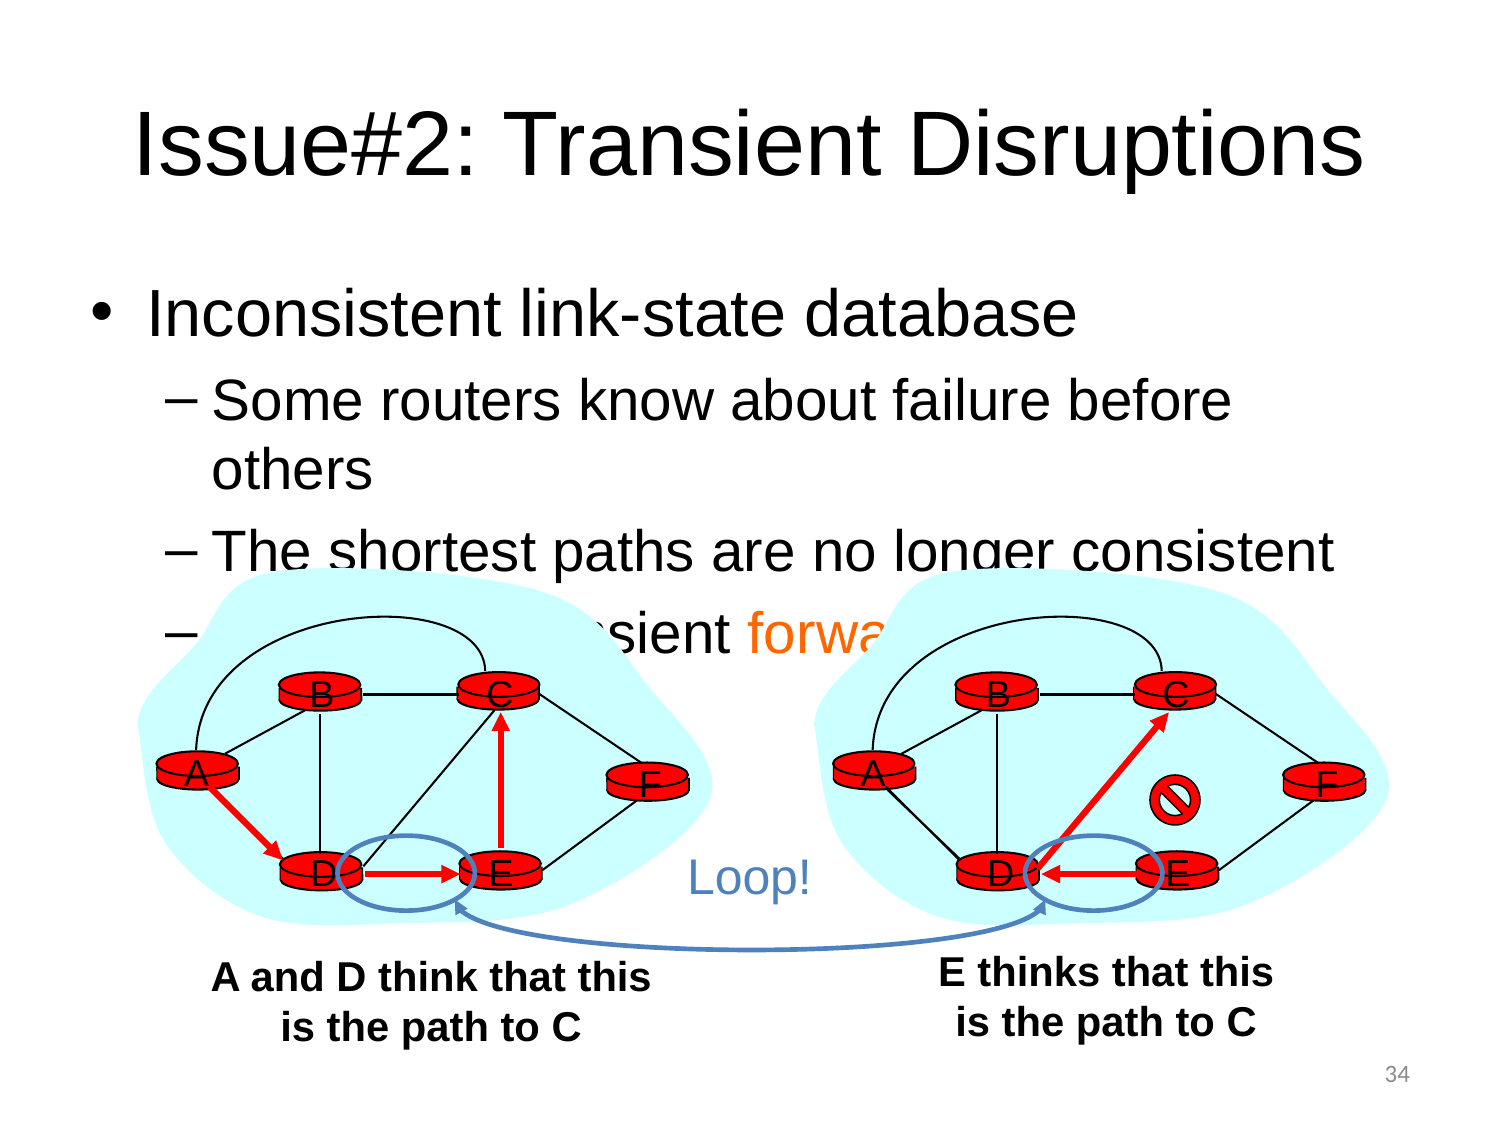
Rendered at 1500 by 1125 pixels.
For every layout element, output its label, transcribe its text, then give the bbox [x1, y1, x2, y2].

text_box A and D think that this is the path to C [99, 942, 763, 1058]
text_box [337, 835, 1163, 913]
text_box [137, 562, 724, 930]
slide_number 34 [1074, 1042, 1425, 1103]
text_box E thinks that this is the path to C [812, 937, 1400, 1053]
title Issue#2: Transient Disruptions [75, 45, 1425, 233]
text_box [813, 562, 1401, 930]
list Inconsistent link-state database Some routers know about failure before others The shortest paths are no longer consistent Can cause transient forwarding loops [75, 262, 1425, 1005]
